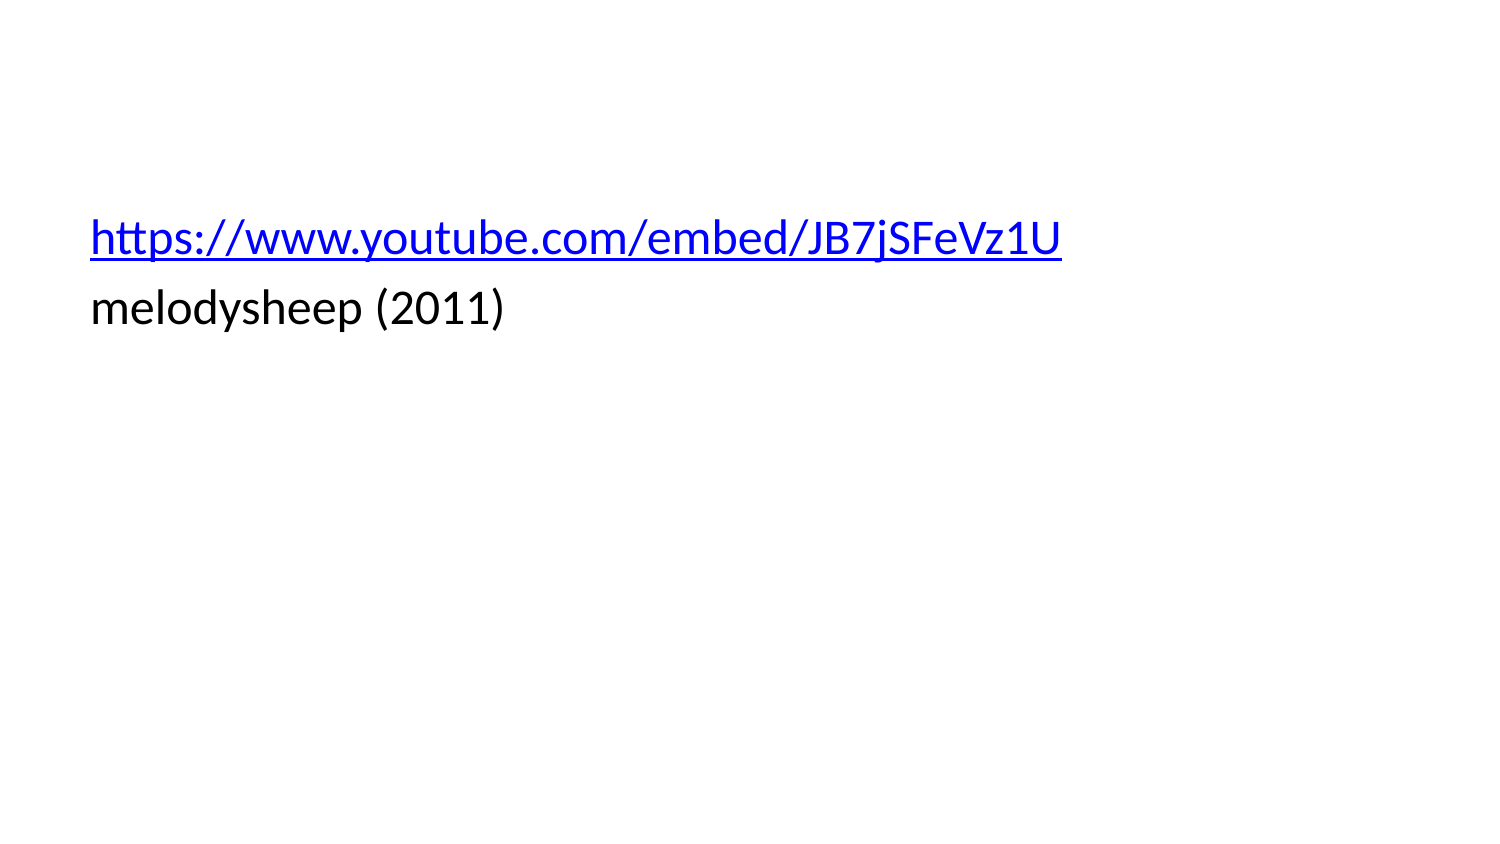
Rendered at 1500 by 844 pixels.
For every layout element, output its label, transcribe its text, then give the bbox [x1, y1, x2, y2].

list https://www.youtube.com/embed/JB7jSFeVz1U melodysheep (2011) [75, 196, 1425, 754]
